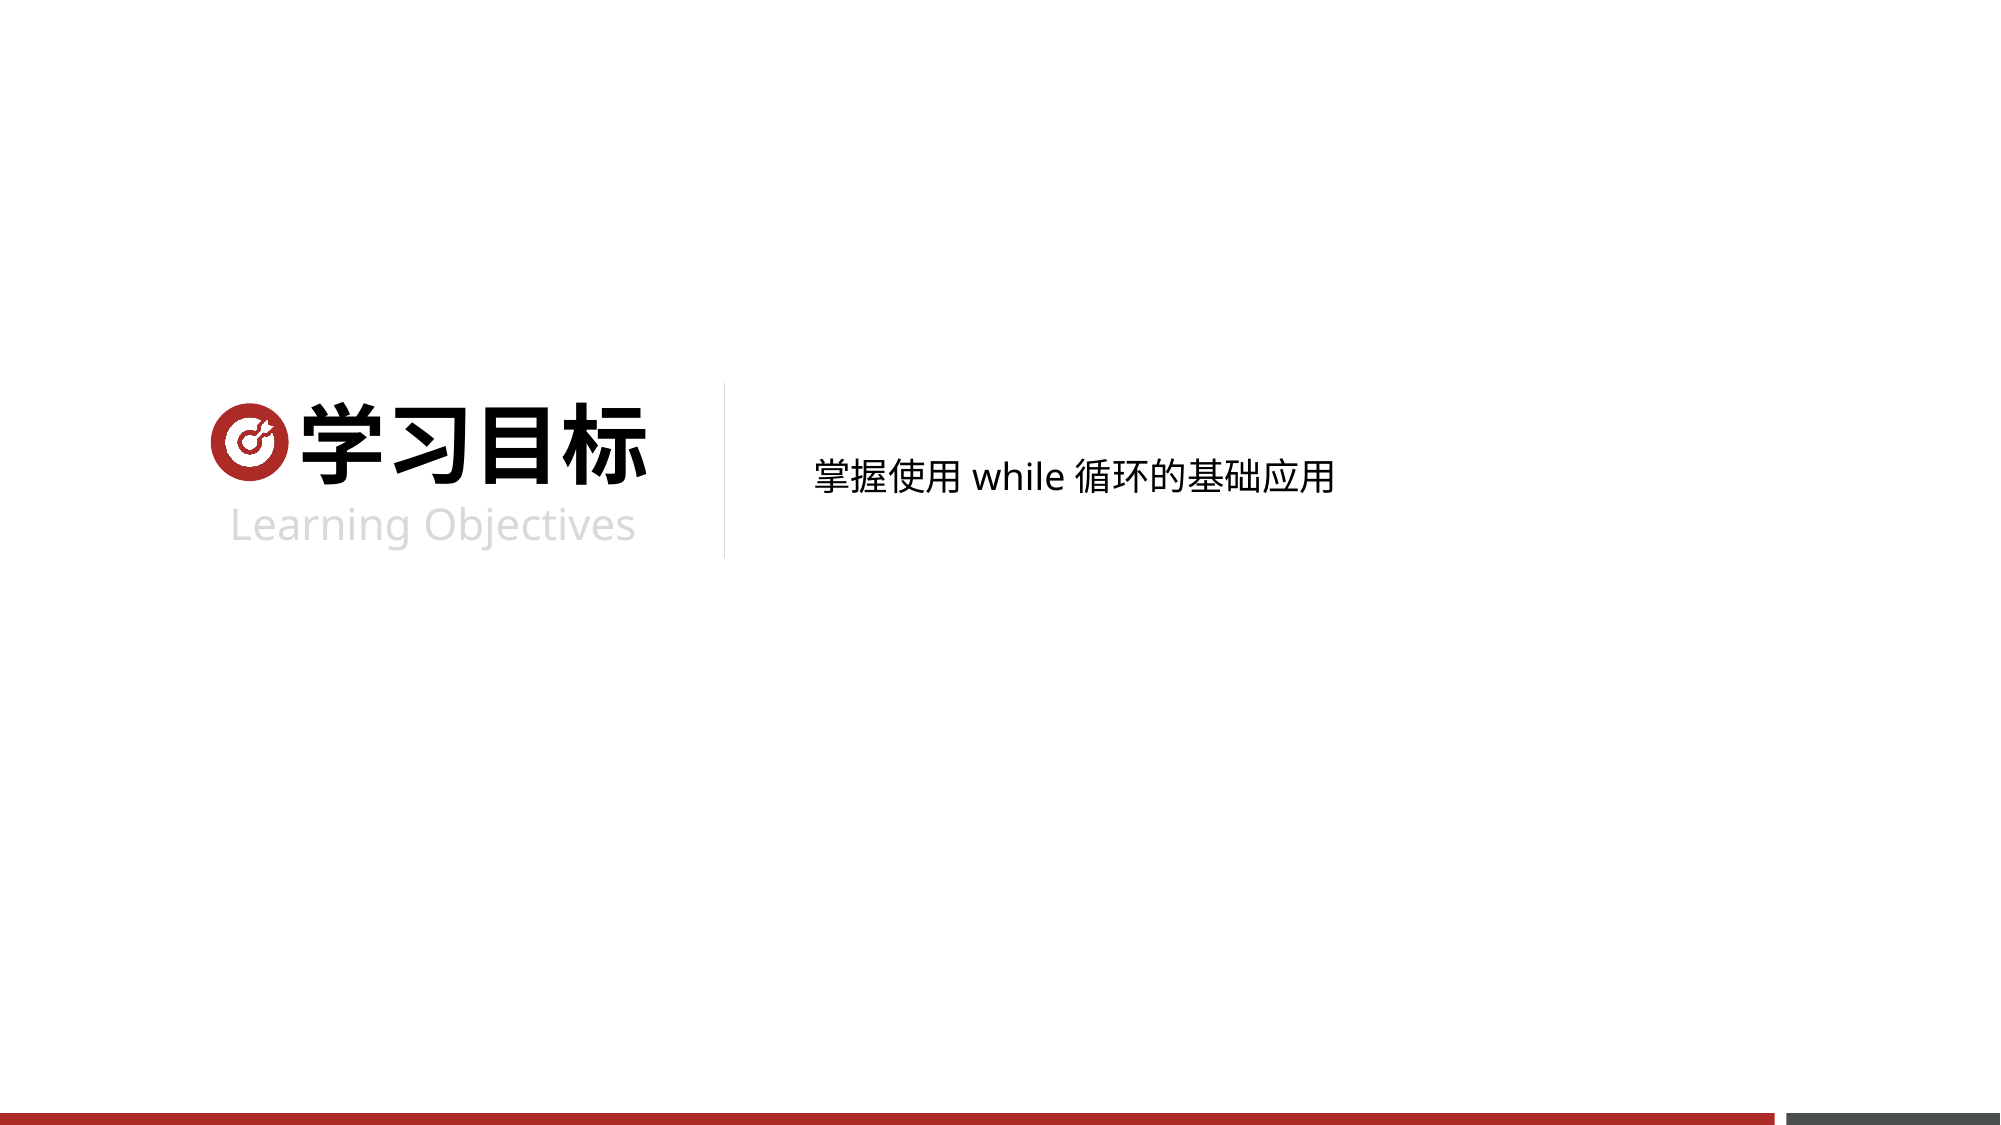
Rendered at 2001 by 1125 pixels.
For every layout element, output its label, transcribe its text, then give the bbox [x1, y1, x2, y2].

picture [216, 408, 283, 476]
list 掌握使用while循环的基础应用 [798, 55, 1832, 852]
